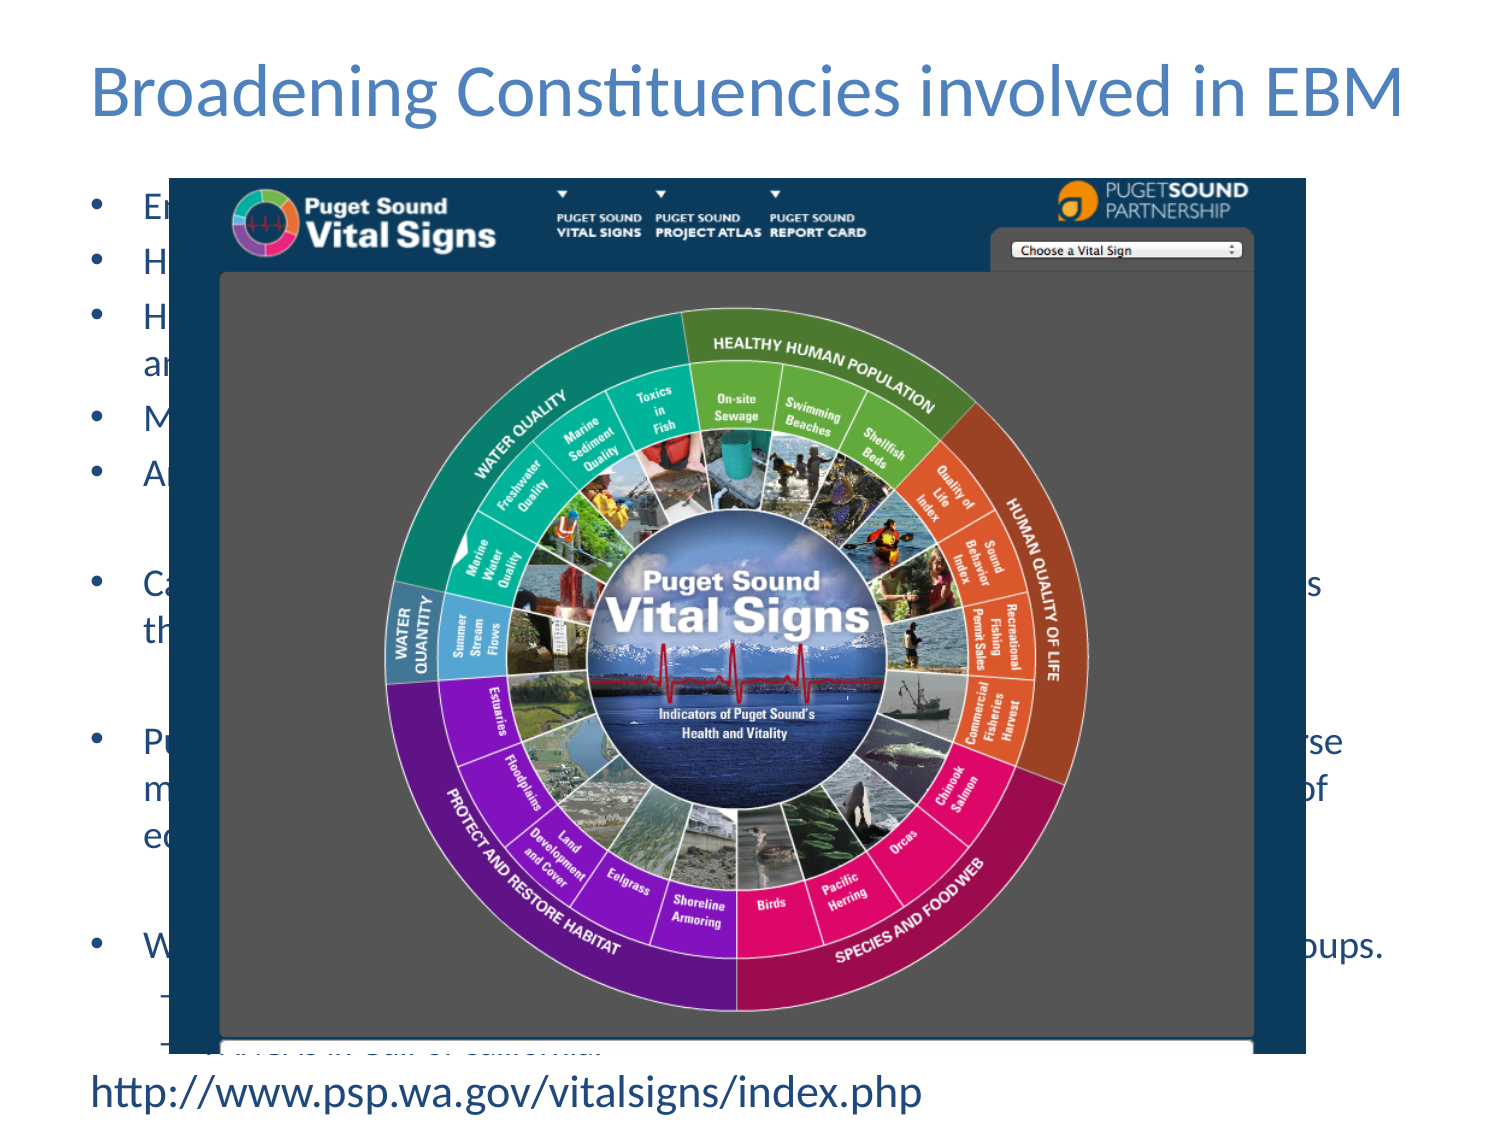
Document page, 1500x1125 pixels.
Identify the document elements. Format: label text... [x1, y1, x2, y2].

list Emphasize need for engaging stakeholders with diverse interests. How to do this in meaningful fashion? How different sub-goals, how do we weight one aim, need, value against another? Make tradeoffs transparent. Analytical tools: Multi-criteria Decision Analysis, Delphi method, etc. Canada, overarching mandate to develop hierarchy of goals and objectives through stakeholder process. Puget Sound, state appointed Puget Sound Partnership worked with diverse members, scientific working group, and general public to articulate a set of ecosystem goals and initial actions. Where no mandate exists, process has been through coalitions or civic groups. San Louis Obispo Science and Ecosystem Alliance (Morro Bay, CA) PANGAS in Gulf of California. [75, 172, 1425, 1053]
title Broadening Constituencies involved in EBM [75, 30, 1425, 144]
text_box http://www.psp.wa.gov/vitalsigns/index.php [74, 1053, 1425, 1125]
picture [169, 178, 1307, 1055]
